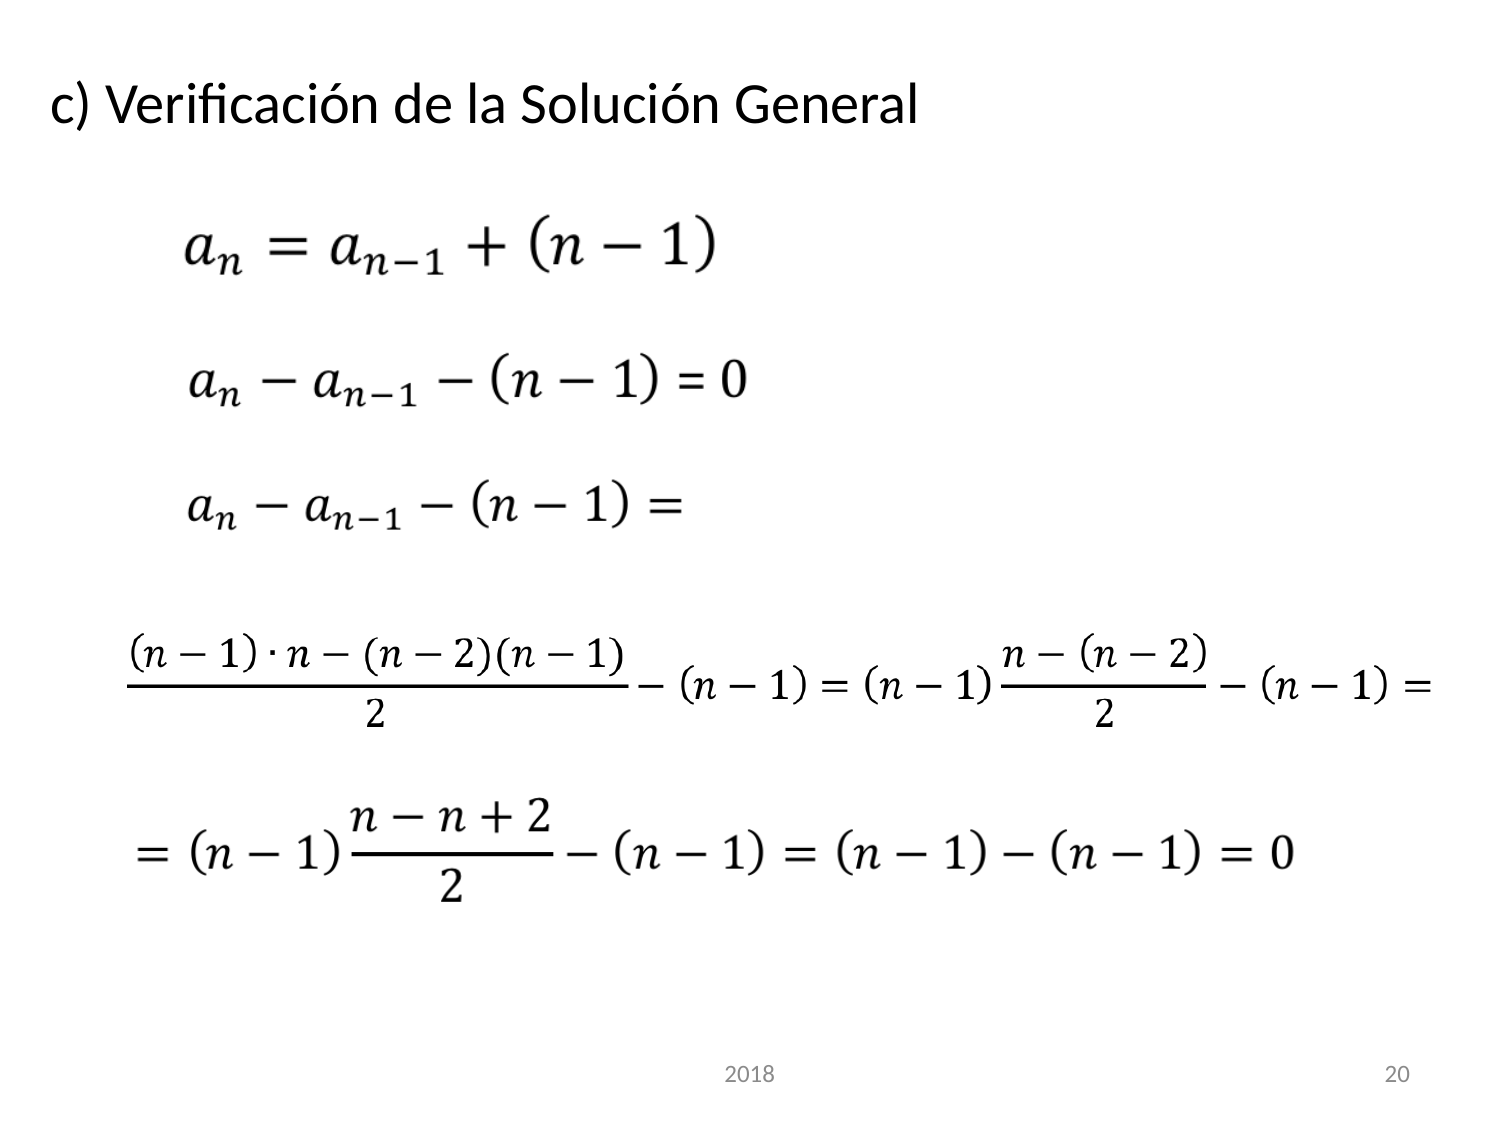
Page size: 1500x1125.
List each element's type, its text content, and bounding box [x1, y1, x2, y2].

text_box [40, 631, 1500, 730]
slide_number 20 [1074, 1042, 1425, 1103]
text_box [0, 794, 1500, 907]
text_box c) Verificación de la Solución General [35, 57, 1479, 143]
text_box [0, 207, 1500, 280]
footer 2018 [512, 1042, 988, 1103]
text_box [0, 473, 1353, 535]
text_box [187, 345, 1500, 411]
